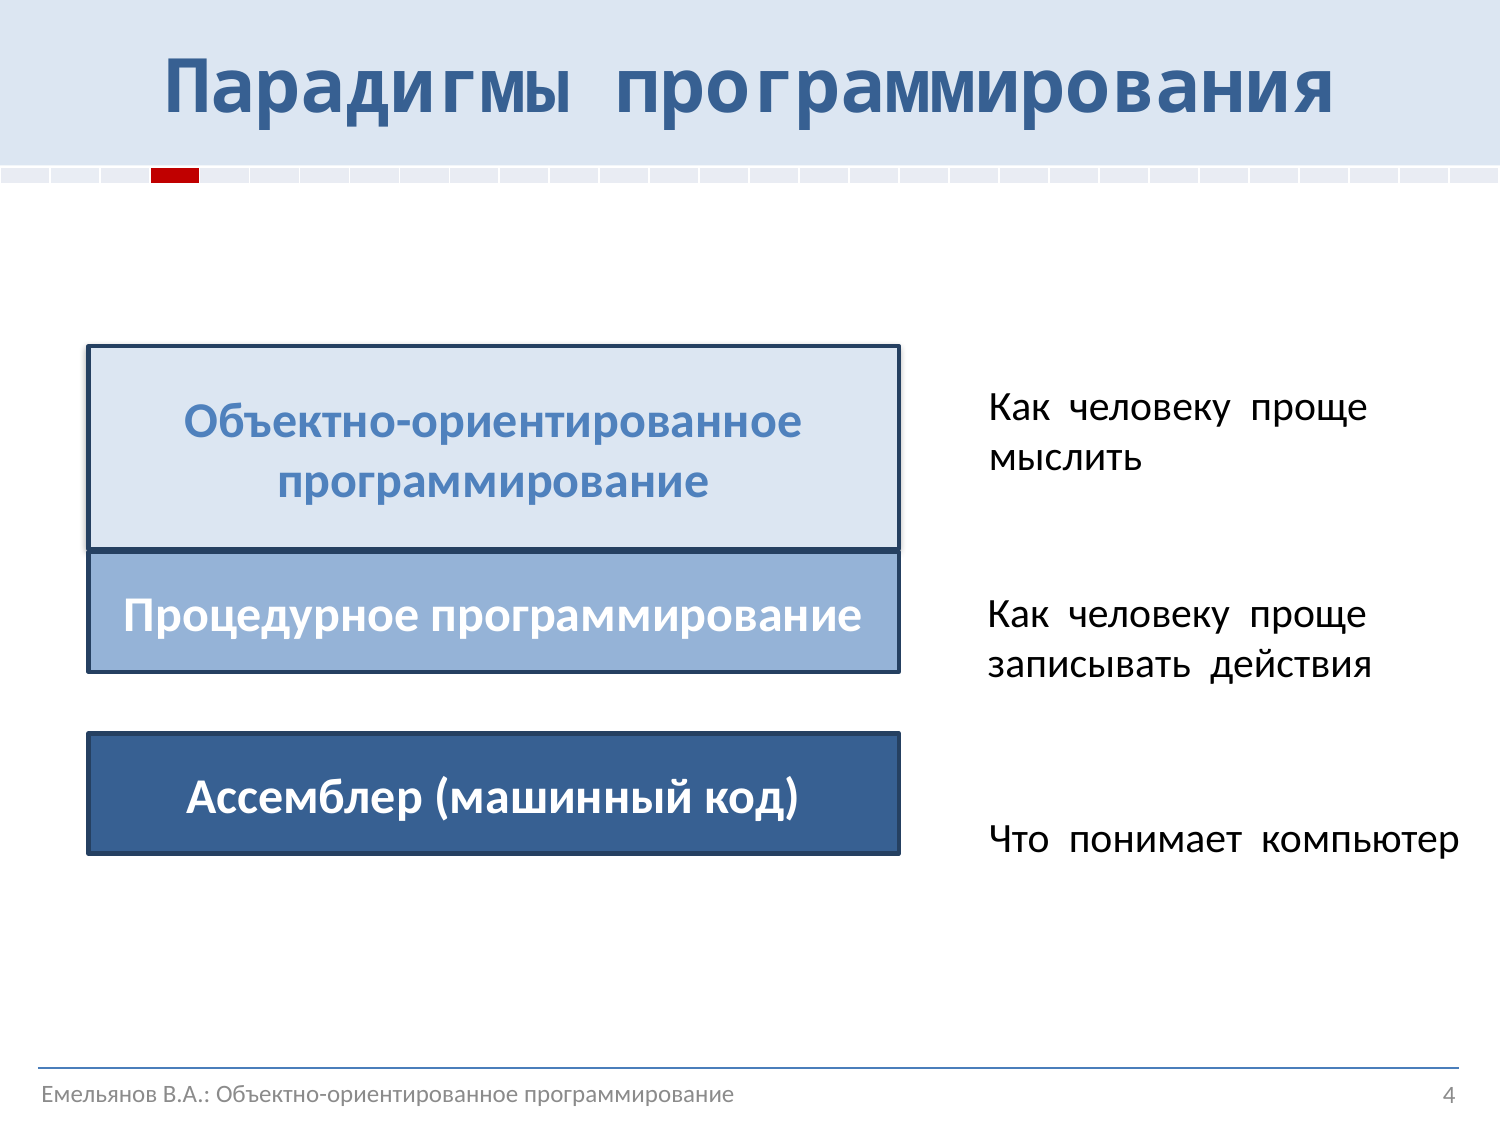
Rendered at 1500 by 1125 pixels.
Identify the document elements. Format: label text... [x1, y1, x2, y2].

table_header [1, 168, 49, 183]
table_header [1350, 168, 1398, 183]
table_header [400, 168, 449, 183]
table_header [1100, 168, 1148, 183]
title Парадигмы программирования [0, 0, 1500, 166]
table_header [1450, 168, 1498, 183]
text_box Что понимает компьютер [973, 803, 1484, 869]
table_header [300, 168, 349, 183]
table_header [1300, 168, 1348, 183]
table_header [500, 168, 548, 183]
table_header [650, 168, 698, 183]
text_box Как человеку проще мыслить [974, 371, 1500, 487]
table_header [51, 168, 99, 183]
table_header [1400, 168, 1448, 183]
text_box Процедурное программирование [86, 550, 901, 674]
table_header [700, 168, 748, 183]
table_header [750, 168, 798, 183]
text_box Объектно-ориентированное программирование [88, 345, 900, 550]
footer Емельянов В.А.: Объектно-ориентированное программирование [16, 1062, 761, 1124]
table_header [1000, 168, 1048, 183]
table_header [600, 168, 648, 183]
table_header [250, 168, 299, 183]
table_header [900, 168, 948, 183]
table_header [200, 168, 249, 183]
table_header [151, 168, 199, 183]
table_header [350, 168, 399, 183]
table_header [950, 168, 998, 183]
table_header [1250, 168, 1298, 183]
table_header [1150, 168, 1198, 183]
table_header [1050, 168, 1098, 183]
table_header [450, 168, 498, 183]
text_box Ассемблер (машинный код) [86, 731, 901, 856]
table_header [1200, 168, 1248, 183]
table_header [850, 168, 898, 183]
table_header [550, 168, 598, 183]
table_header [101, 168, 149, 183]
slide_number 4 [1120, 1063, 1471, 1124]
text_box Как человеку проще записывать действия [972, 578, 1483, 694]
table_header [800, 168, 848, 183]
